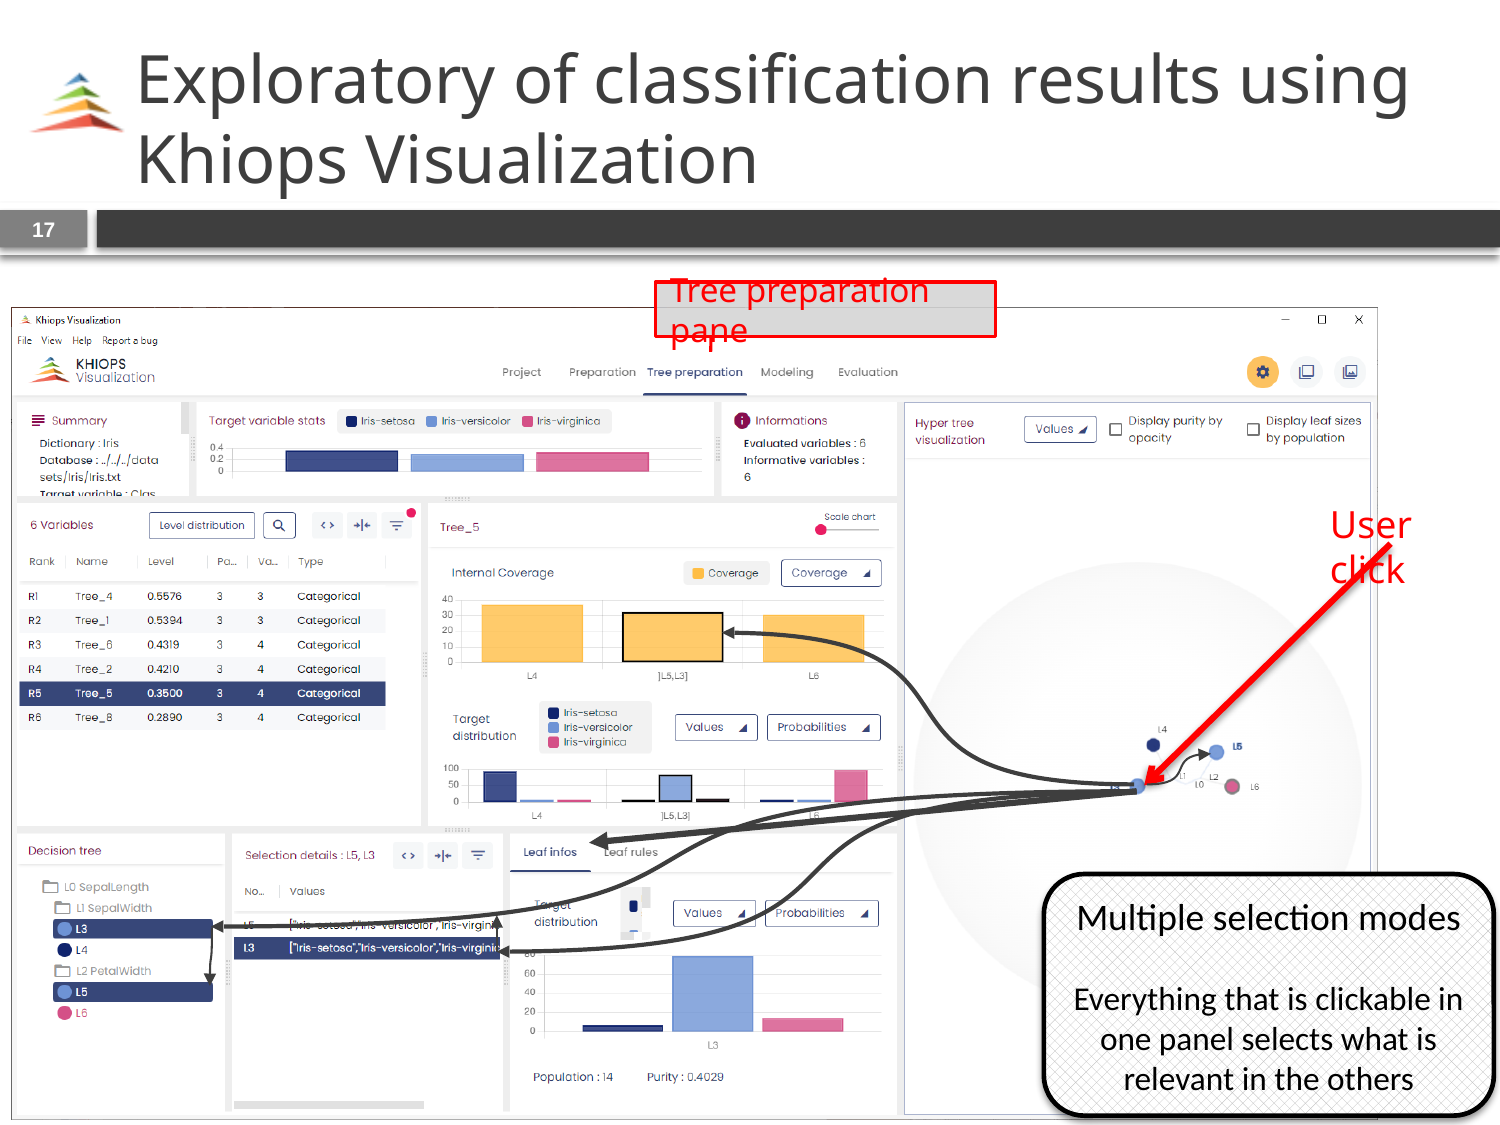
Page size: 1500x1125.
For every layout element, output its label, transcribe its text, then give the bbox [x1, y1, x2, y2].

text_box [1146, 753, 1212, 785]
text_box User click [1384, 493, 1489, 598]
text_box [1143, 543, 1391, 786]
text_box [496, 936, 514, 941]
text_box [181, 955, 241, 959]
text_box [496, 792, 1137, 952]
text_box Tree preparation pane [654, 280, 997, 305]
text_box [210, 790, 585, 927]
text_box Multiple selection modes Everything that is clickable in one panel selects what is relevant in the others [1384, 873, 1495, 1117]
picture [10, 306, 1379, 1120]
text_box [721, 632, 1135, 785]
picture [3, 55, 132, 153]
slide_number 17 [0, 208, 88, 249]
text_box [588, 790, 1137, 843]
title Exploratory of classification results using Khiops Visualization [120, 25, 1467, 209]
